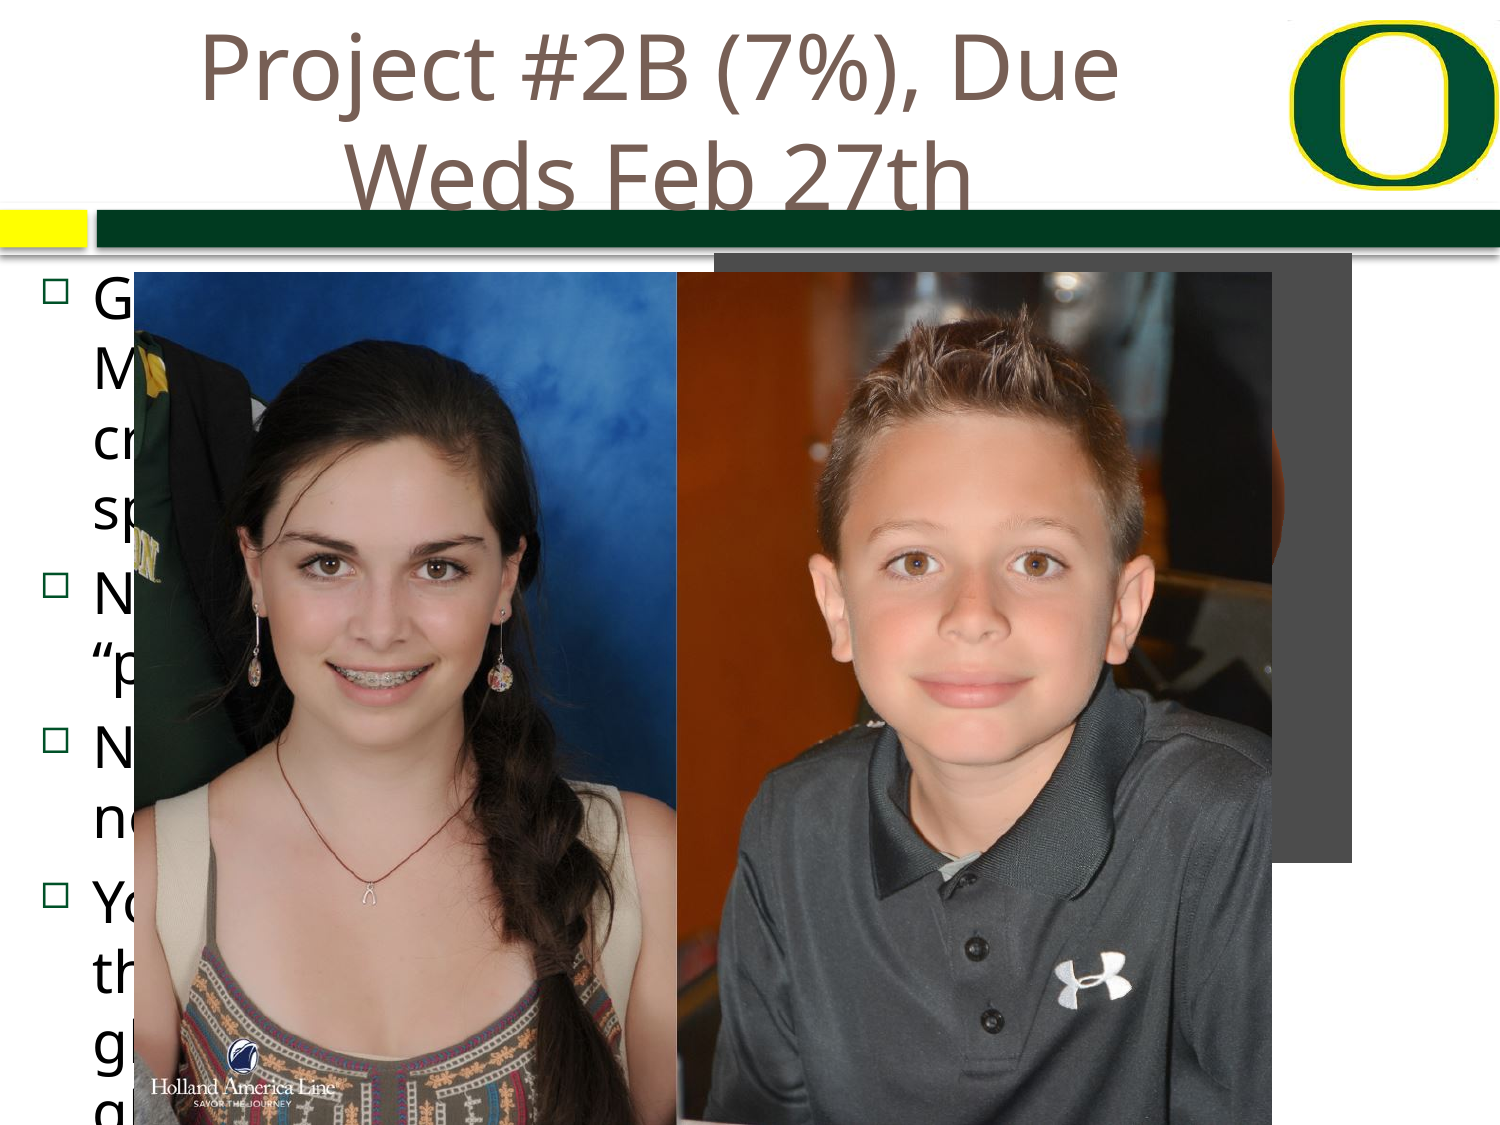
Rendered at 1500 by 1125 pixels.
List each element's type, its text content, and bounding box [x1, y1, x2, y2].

title Project #2B (7%), Due Weds Feb 27th [100, 37, 1221, 200]
list Goal: modify ModelView matrix to create dog out of spheres and cylinders New code skeleton: “project2B.cxx” No geometry file needed. You will be able to do this w/ glPush/PopMatrix, glRotatef, glTranslatef, and glScalef. [25, 253, 713, 992]
picture [134, 253, 1352, 1125]
picture [1287, 20, 1500, 191]
